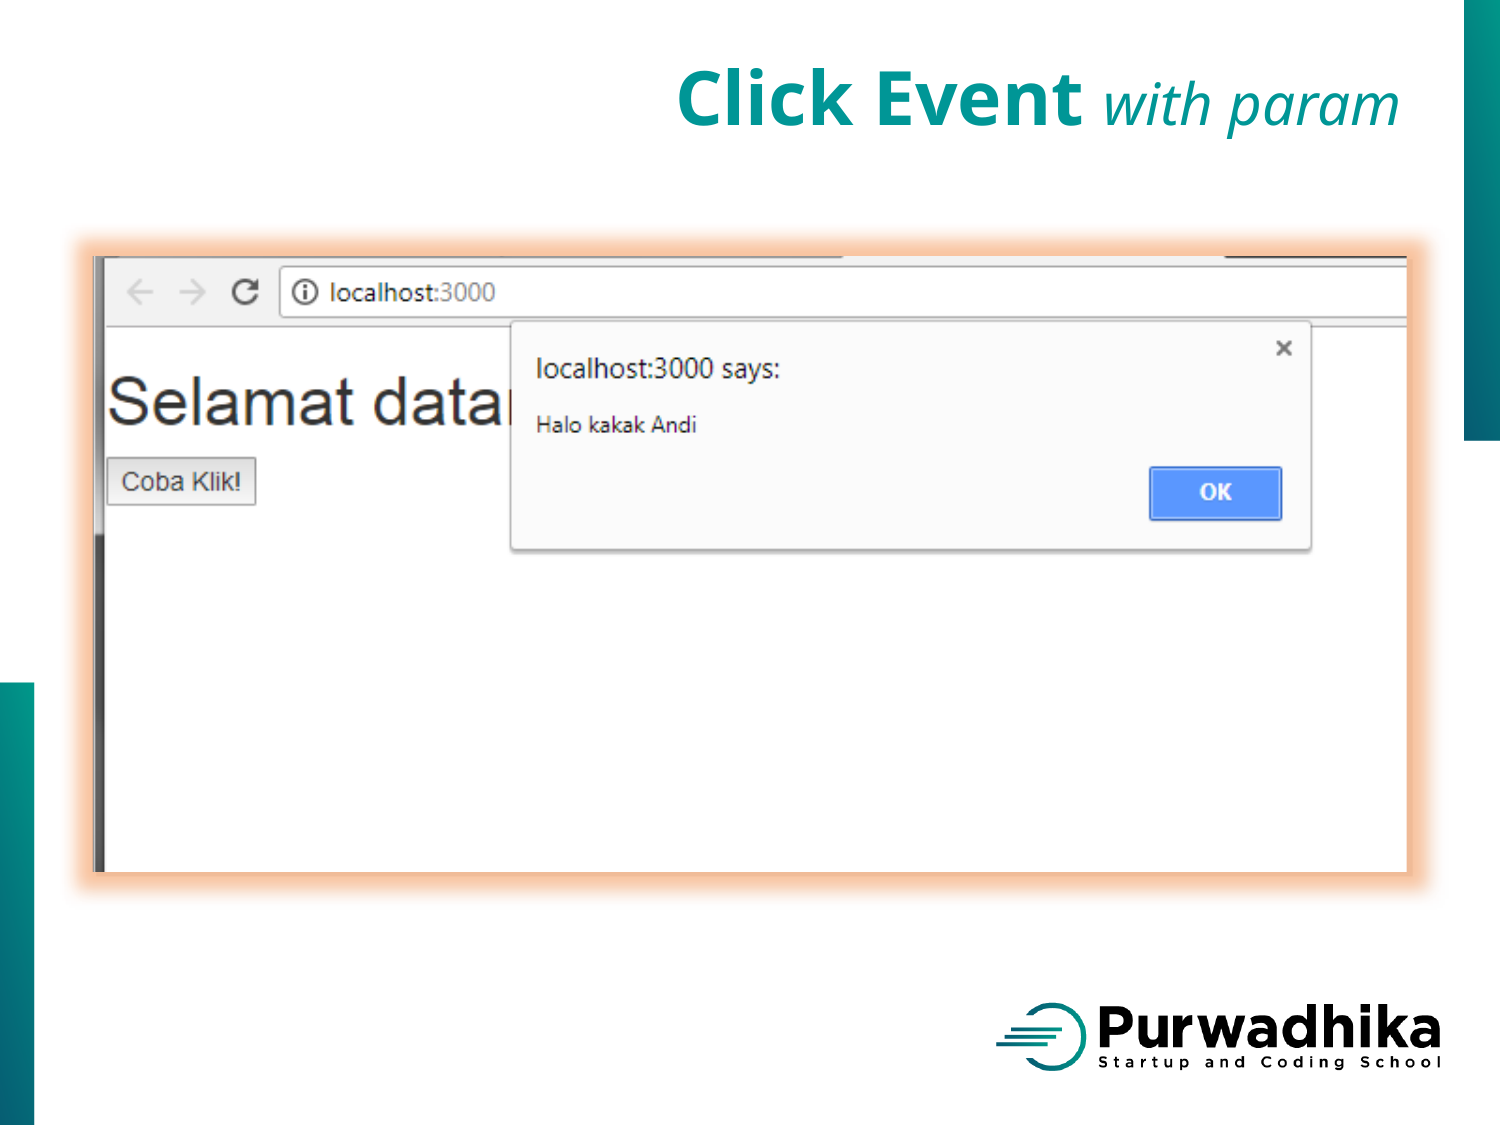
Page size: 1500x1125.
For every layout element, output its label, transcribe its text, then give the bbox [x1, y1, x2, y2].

picture [0, 0, 1500, 1125]
text_box Click Event with param [589, 0, 1417, 202]
